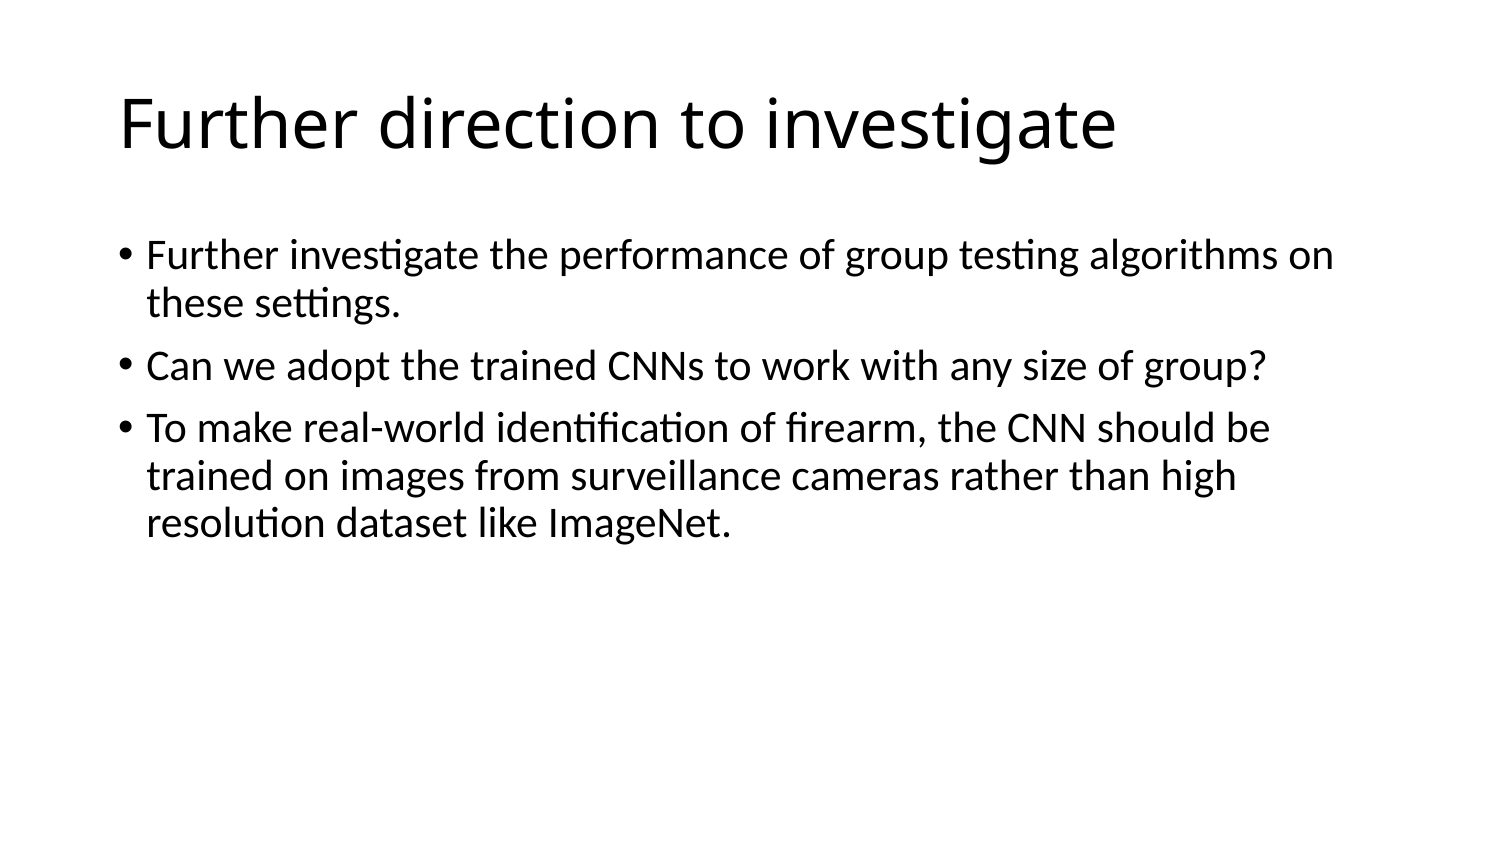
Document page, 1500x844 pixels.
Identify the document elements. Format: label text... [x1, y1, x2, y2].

title Further direction to investigate [103, 44, 1397, 208]
list Further investigate the performance of group testing algorithms on these settings. Can we adopt the trained CNNs to work with any size of group? To make real-world identification of firearm, the CNN should be trained on images from surveillance cameras rather than high resolution dataset like ImageNet. [103, 224, 1397, 760]
